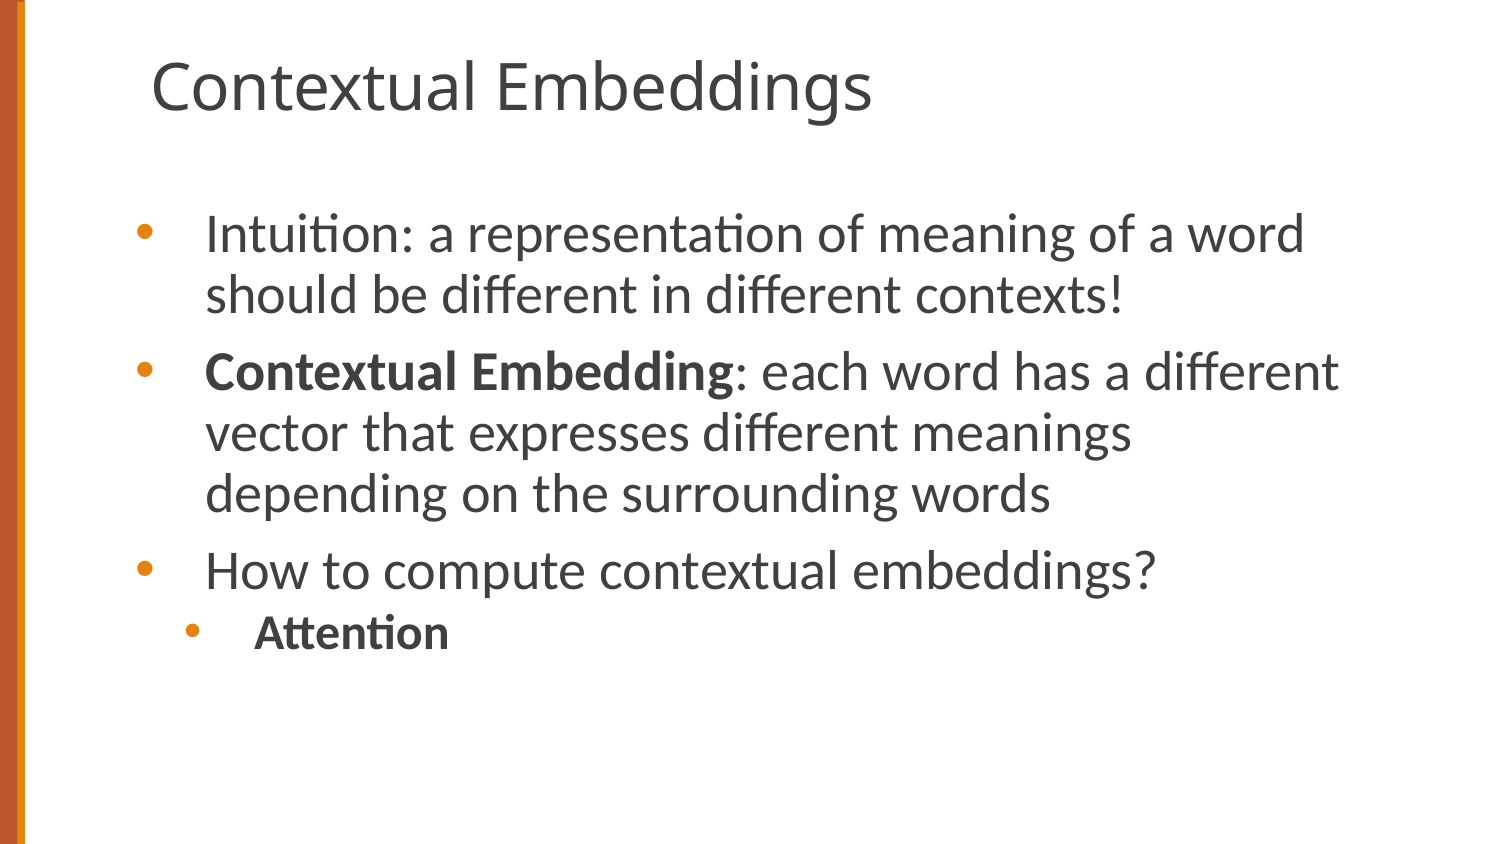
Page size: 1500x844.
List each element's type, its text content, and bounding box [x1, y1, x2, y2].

title Contextual Embeddings [135, 19, 1373, 132]
list Intuition: a representation of meaning of a word should be different in different contexts! Contextual Embedding: each word has a different vector that expresses different meanings depending on the surrounding words How to compute contextual embeddings? Attention [135, 196, 1373, 760]
